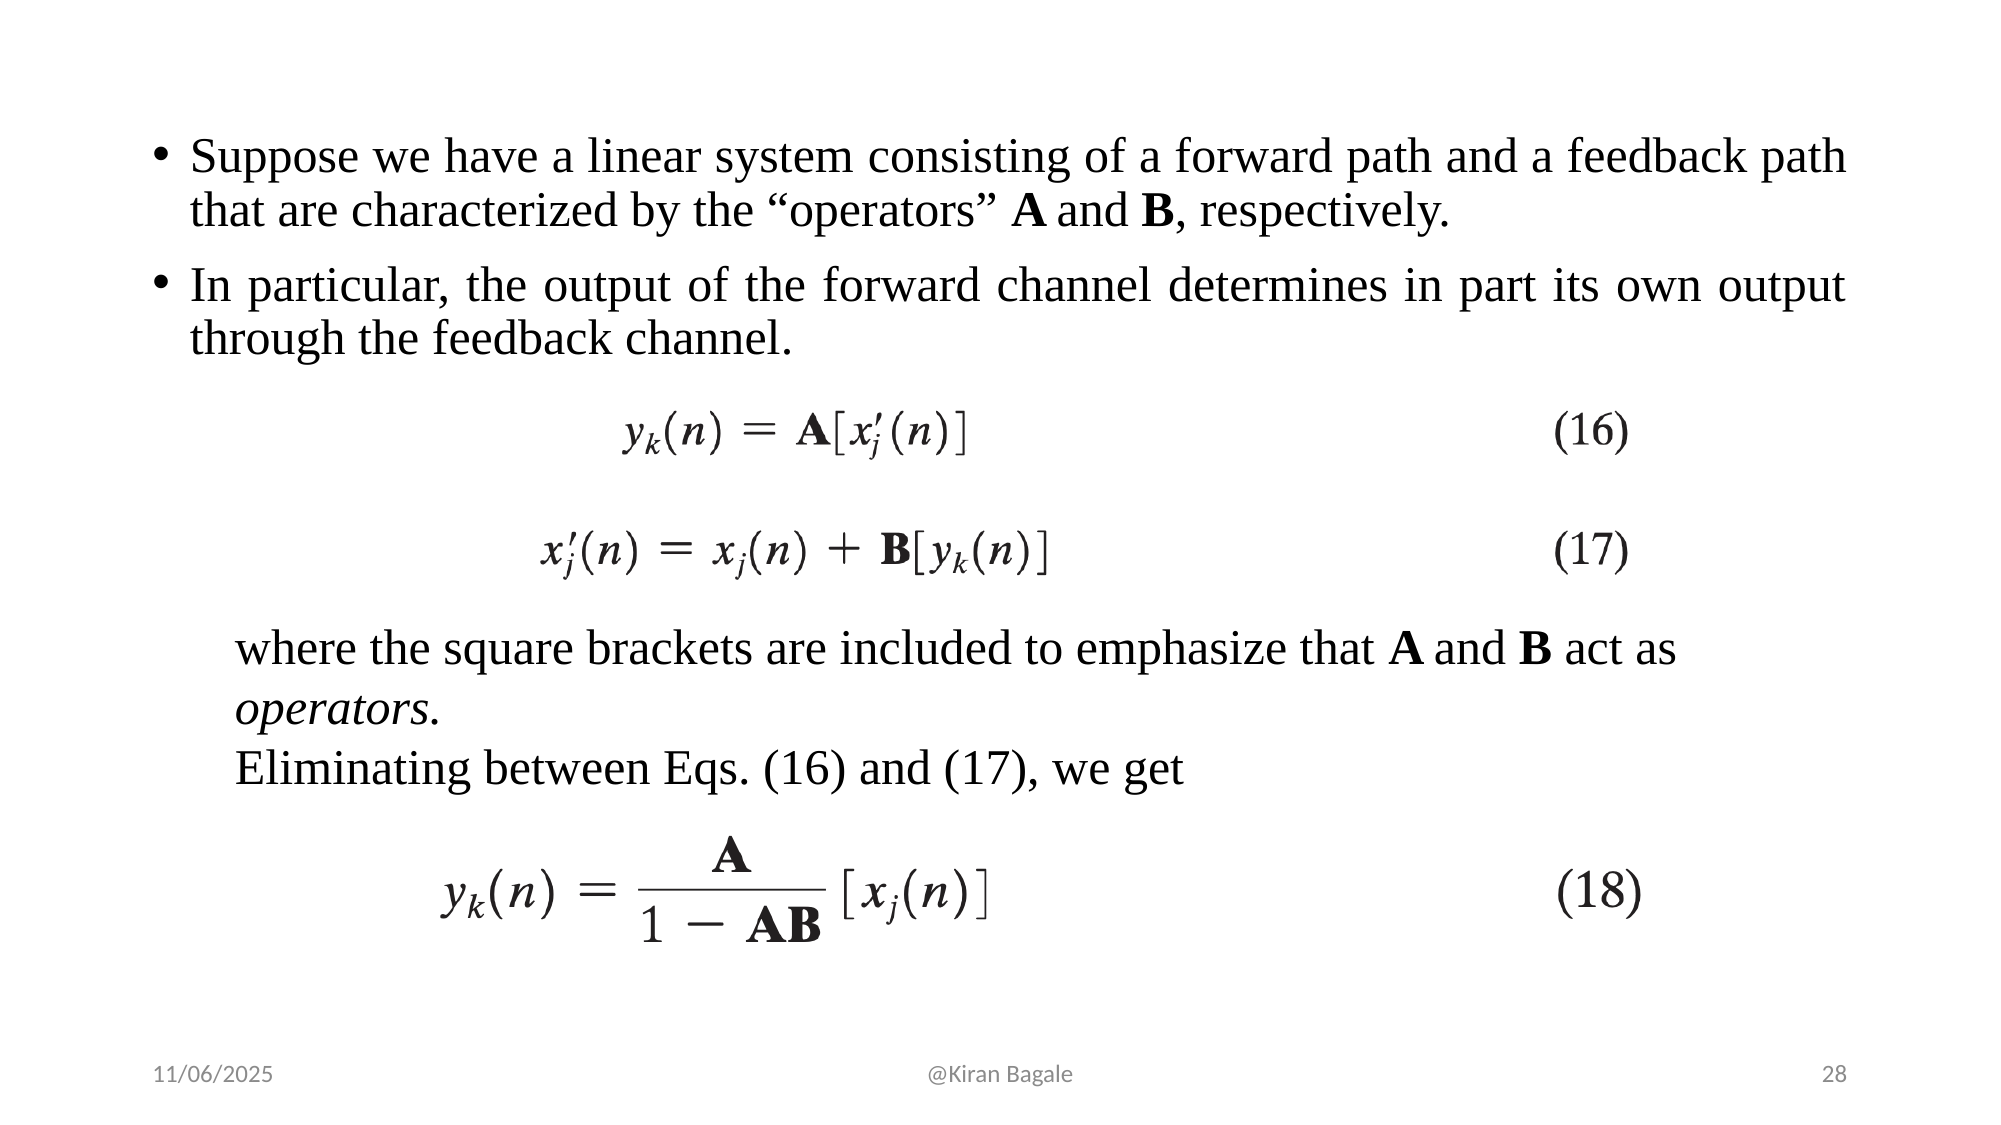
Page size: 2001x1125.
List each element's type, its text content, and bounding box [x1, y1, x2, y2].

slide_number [137, 1042, 588, 1103]
list Suppose we have a linear system consisting of a forward path and a feedback path that are characterized by the “operators” A and B, respectively. In particular, the output of the forward channel determines in part its own output through the feedback channel. [137, 121, 1863, 1014]
slide_number 28 [1412, 1042, 1863, 1103]
footer @Kiran Bagale [662, 1042, 1338, 1103]
picture [378, 819, 1654, 968]
picture [516, 391, 1654, 595]
